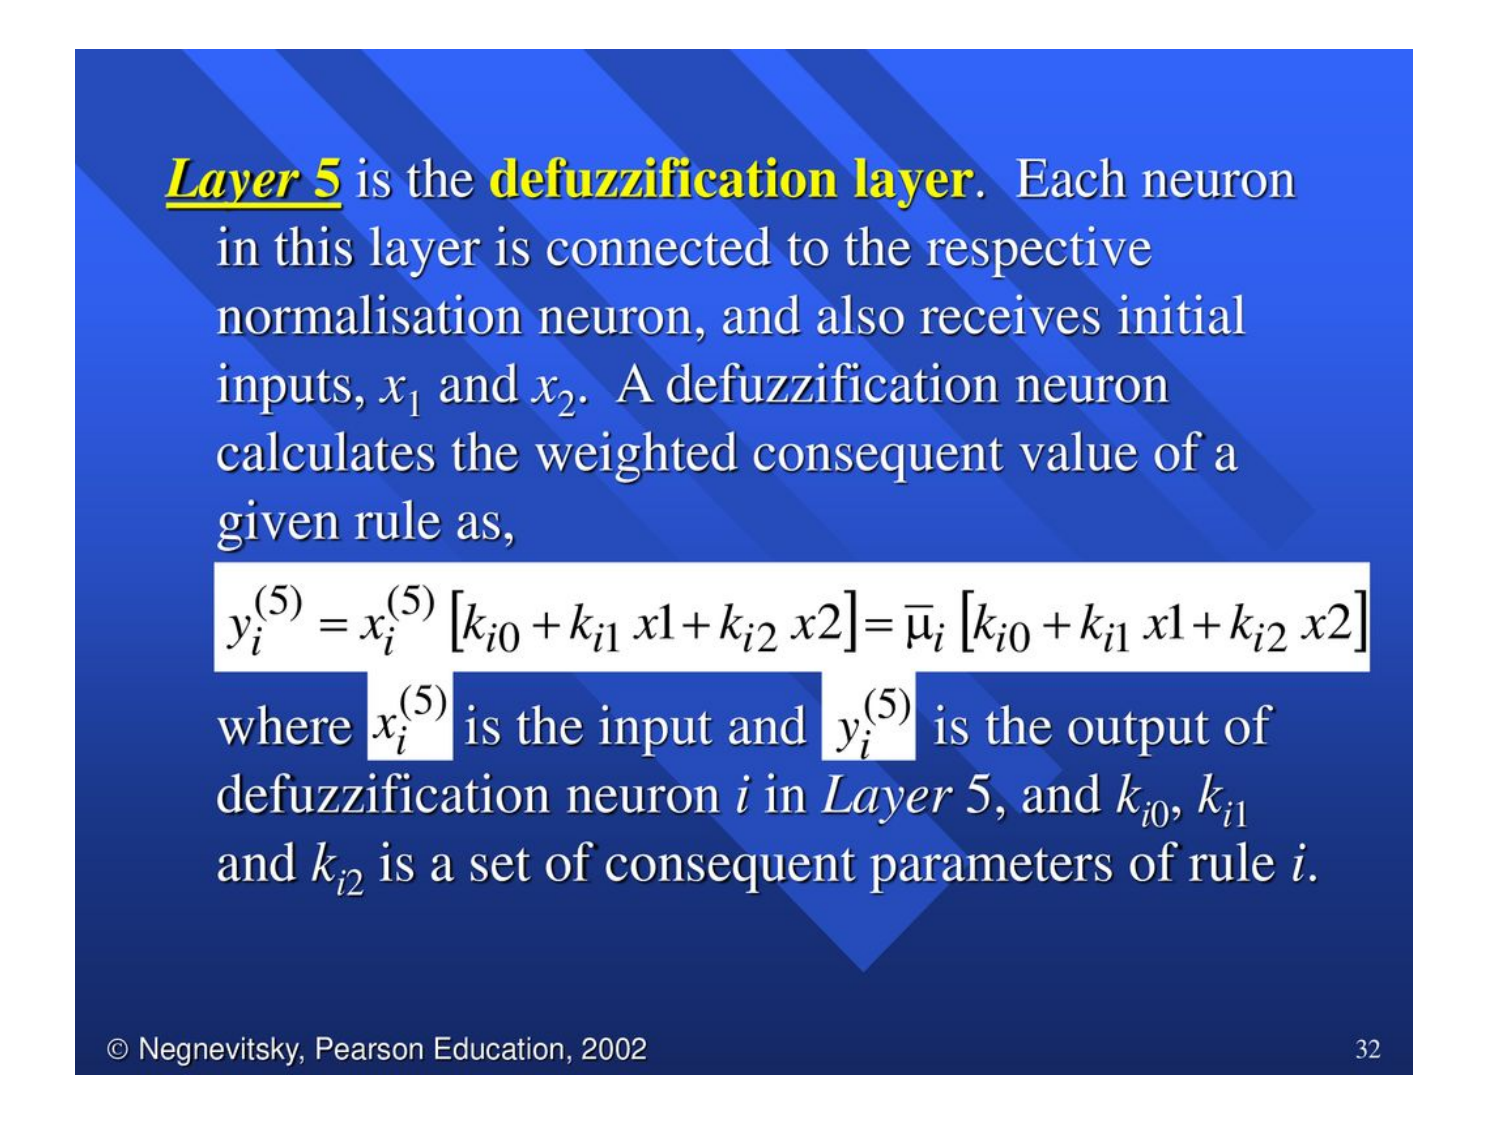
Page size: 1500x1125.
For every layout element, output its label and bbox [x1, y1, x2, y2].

list [74, 49, 1413, 1076]
